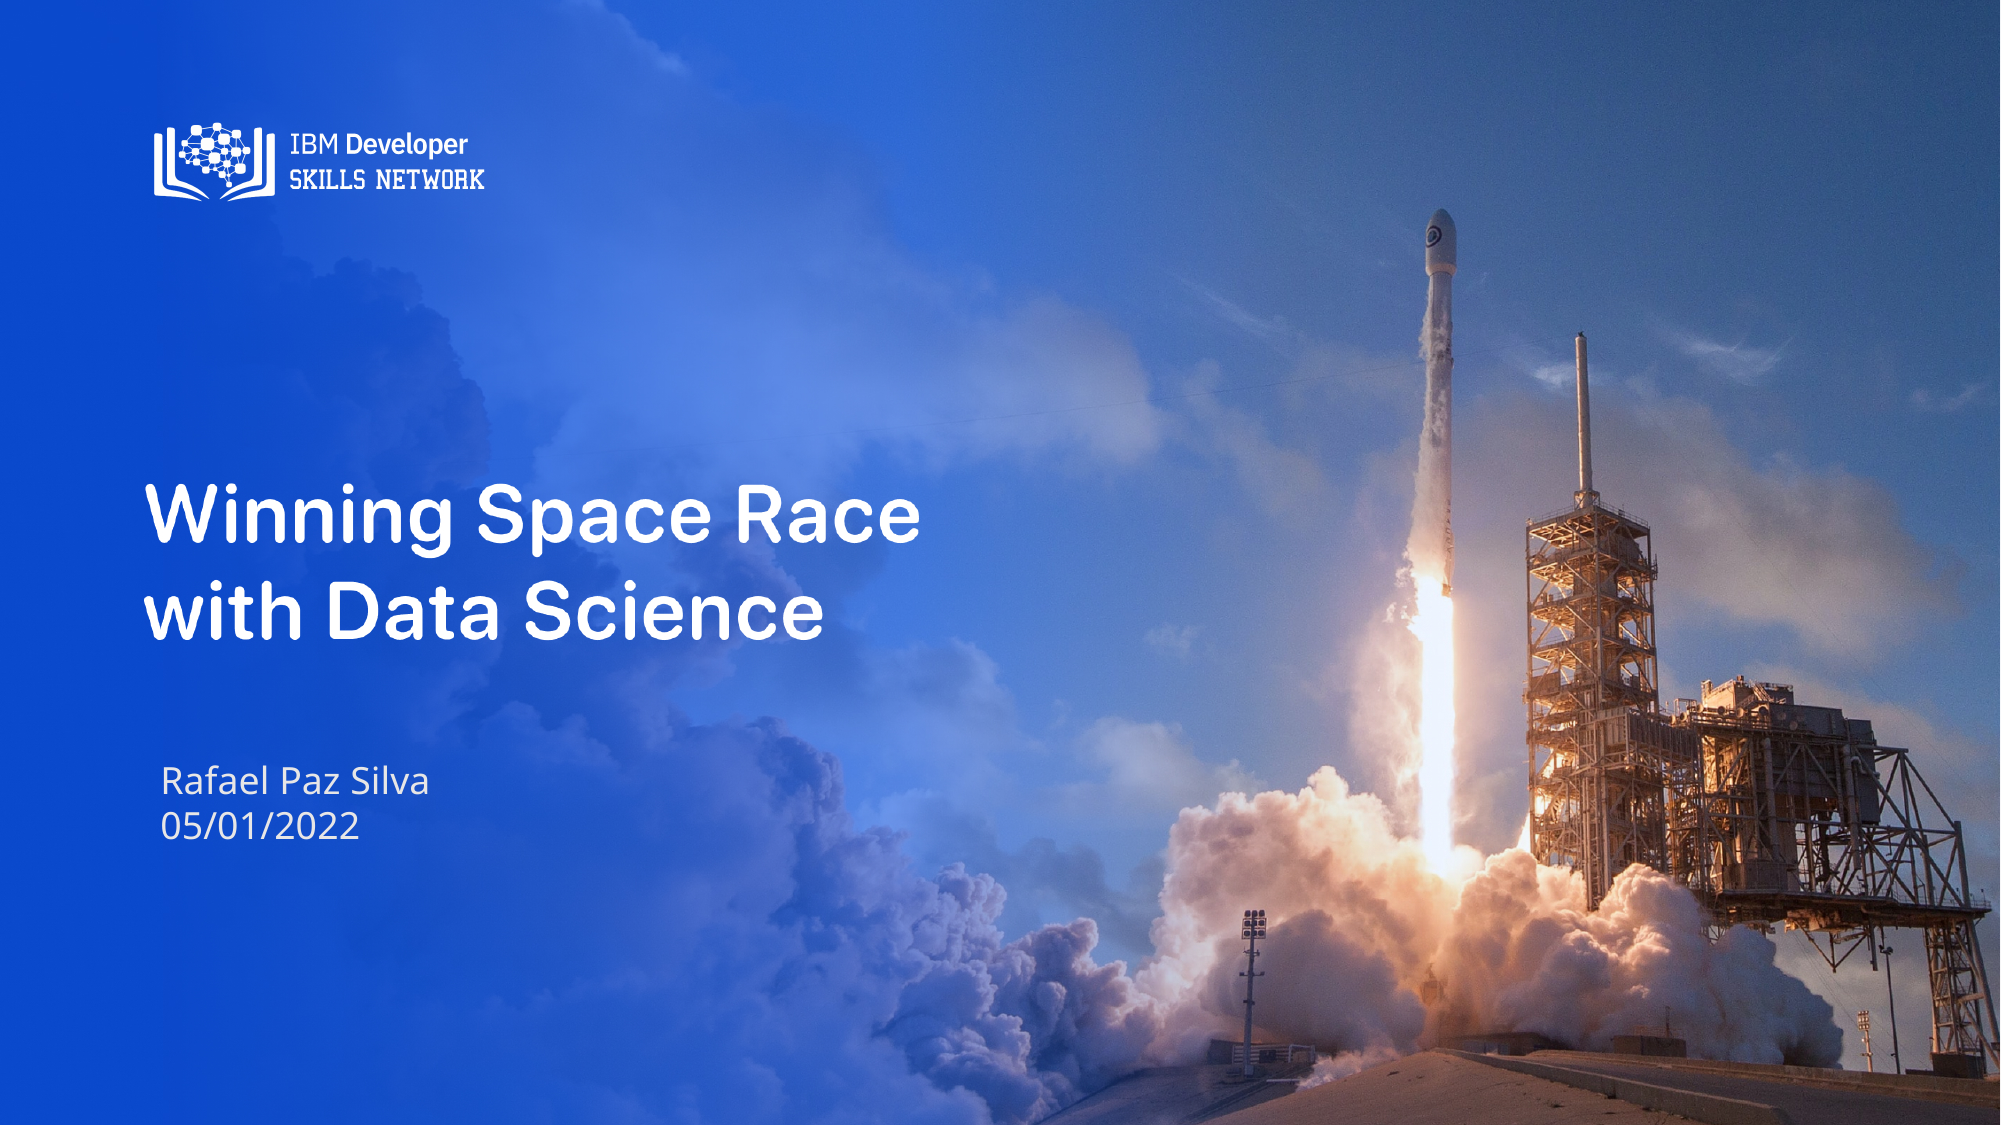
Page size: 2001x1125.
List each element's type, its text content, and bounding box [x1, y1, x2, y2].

text_box Rafael Paz Silva 05/01/2022 [145, 749, 559, 855]
picture [0, 0, 2001, 1125]
